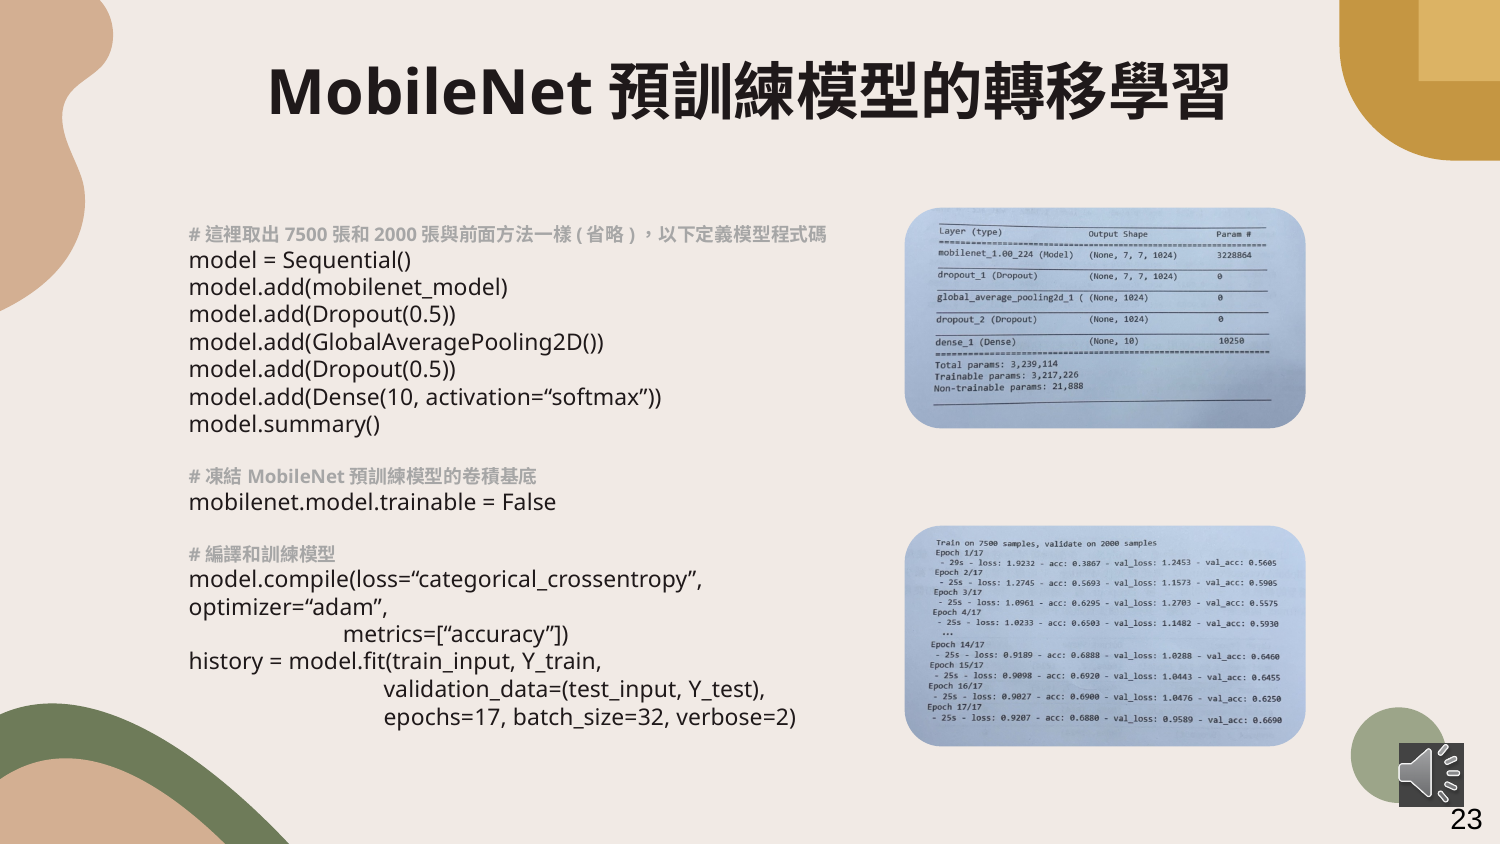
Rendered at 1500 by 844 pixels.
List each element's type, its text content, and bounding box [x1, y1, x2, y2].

text_box [902, 523, 1308, 749]
picture [1397, 741, 1465, 809]
text_box 23 [1435, 793, 1500, 843]
text_box #這裡取出7500張和2000張與前面方法一樣(省略)，以下定義模型程式碼 model = Sequential() model.add(mobilenet_model) model.add(Dropout(0.5)) model.add(GlobalAveragePooling2D()) model.add(Dropout(0.5)) model.add(Dense(10, activation=“softmax”)) model.summary() #凍結MobileNet預訓練模型的卷積基底 mobilenet.model.trainable = False #編譯和訓練模型 model.compile(loss=“categorical_crossentropy”, optimizer=“adam”, metrics=[“accuracy”]) history = model.fit(train_input, Y_train, validation_data=(test_input, Y_test), epochs=17, batch_size=32, verbose=2) [173, 207, 871, 722]
title MobileNet預訓練模型的轉移學習 [118, 37, 1382, 116]
text_box [902, 205, 1308, 431]
